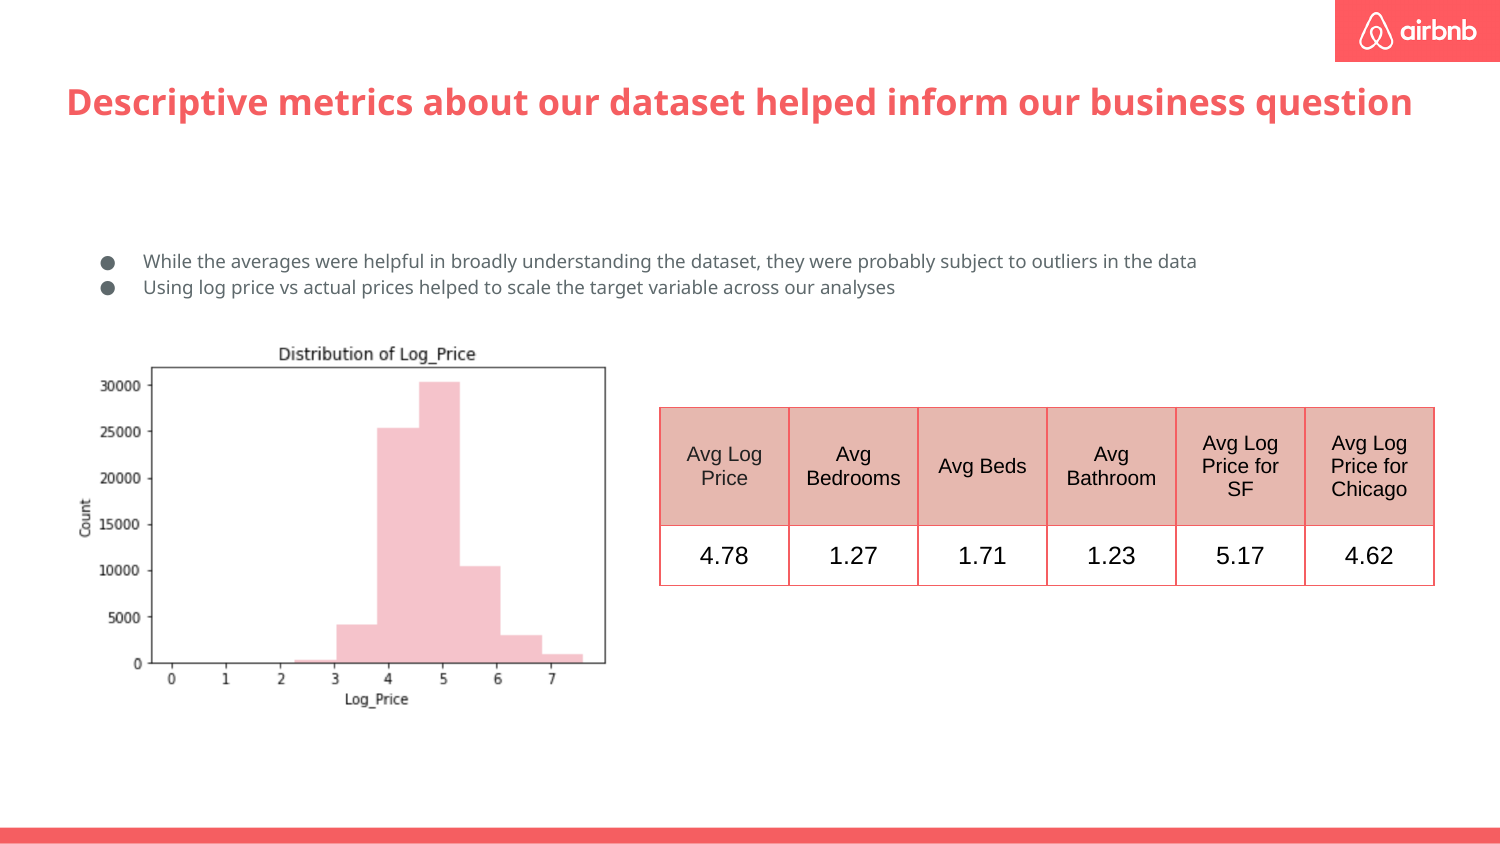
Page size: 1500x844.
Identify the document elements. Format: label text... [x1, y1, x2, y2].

title Descriptive metrics about our dataset helped inform our business question [51, 64, 1449, 167]
table_header Avg Log Price for SF [1177, 408, 1304, 525]
picture [1335, 0, 1500, 62]
table_header Avg Beds [919, 408, 1046, 525]
table_cell 1.23 [1048, 526, 1175, 585]
table_header Avg Bedrooms [790, 408, 917, 525]
list While the averages were helpful in broadly understanding the dataset, they were probably subject to outliers in the data Using log price vs actual prices helped to scale the target variable across our analyses [59, 231, 1458, 314]
table_header Avg Log Price for Chicago [1306, 408, 1433, 525]
table_header Avg Log Price [661, 408, 788, 525]
table_header Avg Bathroom [1048, 408, 1175, 525]
table_cell 4.62 [1306, 526, 1433, 585]
table_cell 1.71 [919, 526, 1046, 585]
table_cell 1.27 [790, 526, 917, 585]
picture [71, 338, 634, 719]
table_cell 4.78 [661, 526, 788, 585]
table_cell 5.17 [1177, 526, 1304, 585]
